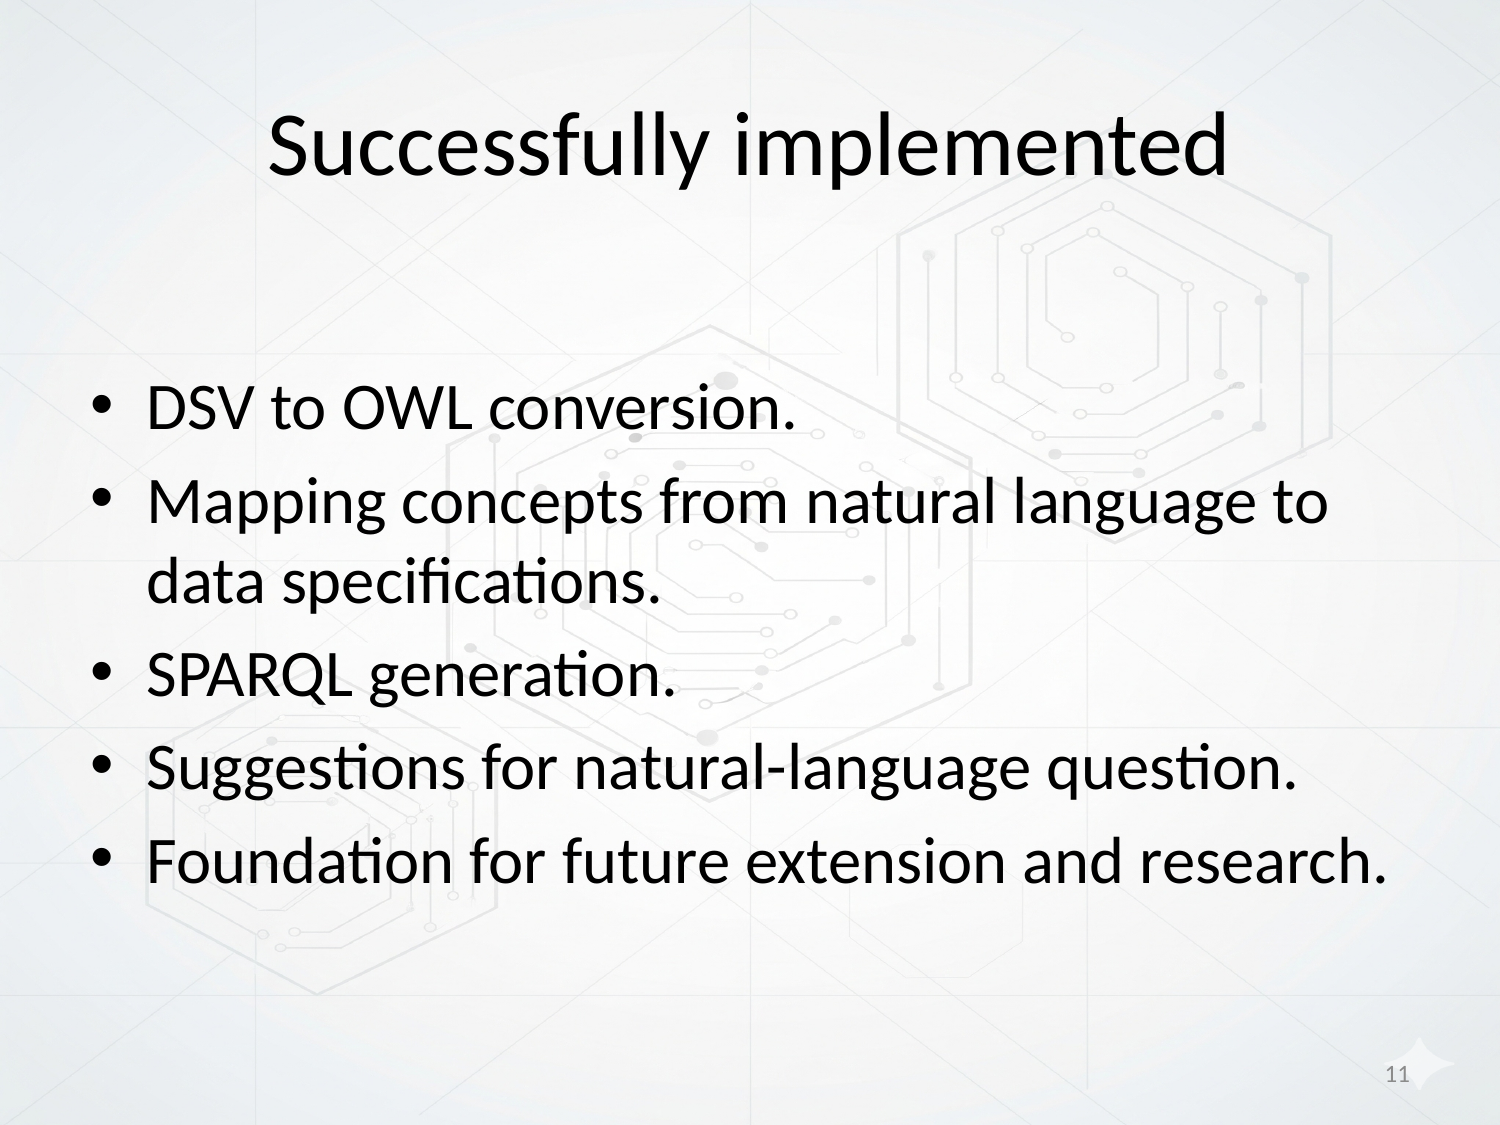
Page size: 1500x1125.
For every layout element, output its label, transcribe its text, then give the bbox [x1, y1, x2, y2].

list DSV to OWL conversion. Mapping concepts from natural language to data specifications. SPARQL generation. Suggestions for natural-language question. Foundation for future extension and research. [75, 262, 1425, 1005]
picture [0, 0, 1500, 1125]
slide_number 11 [1074, 1042, 1425, 1103]
title Successfully implemented [75, 45, 1425, 233]
